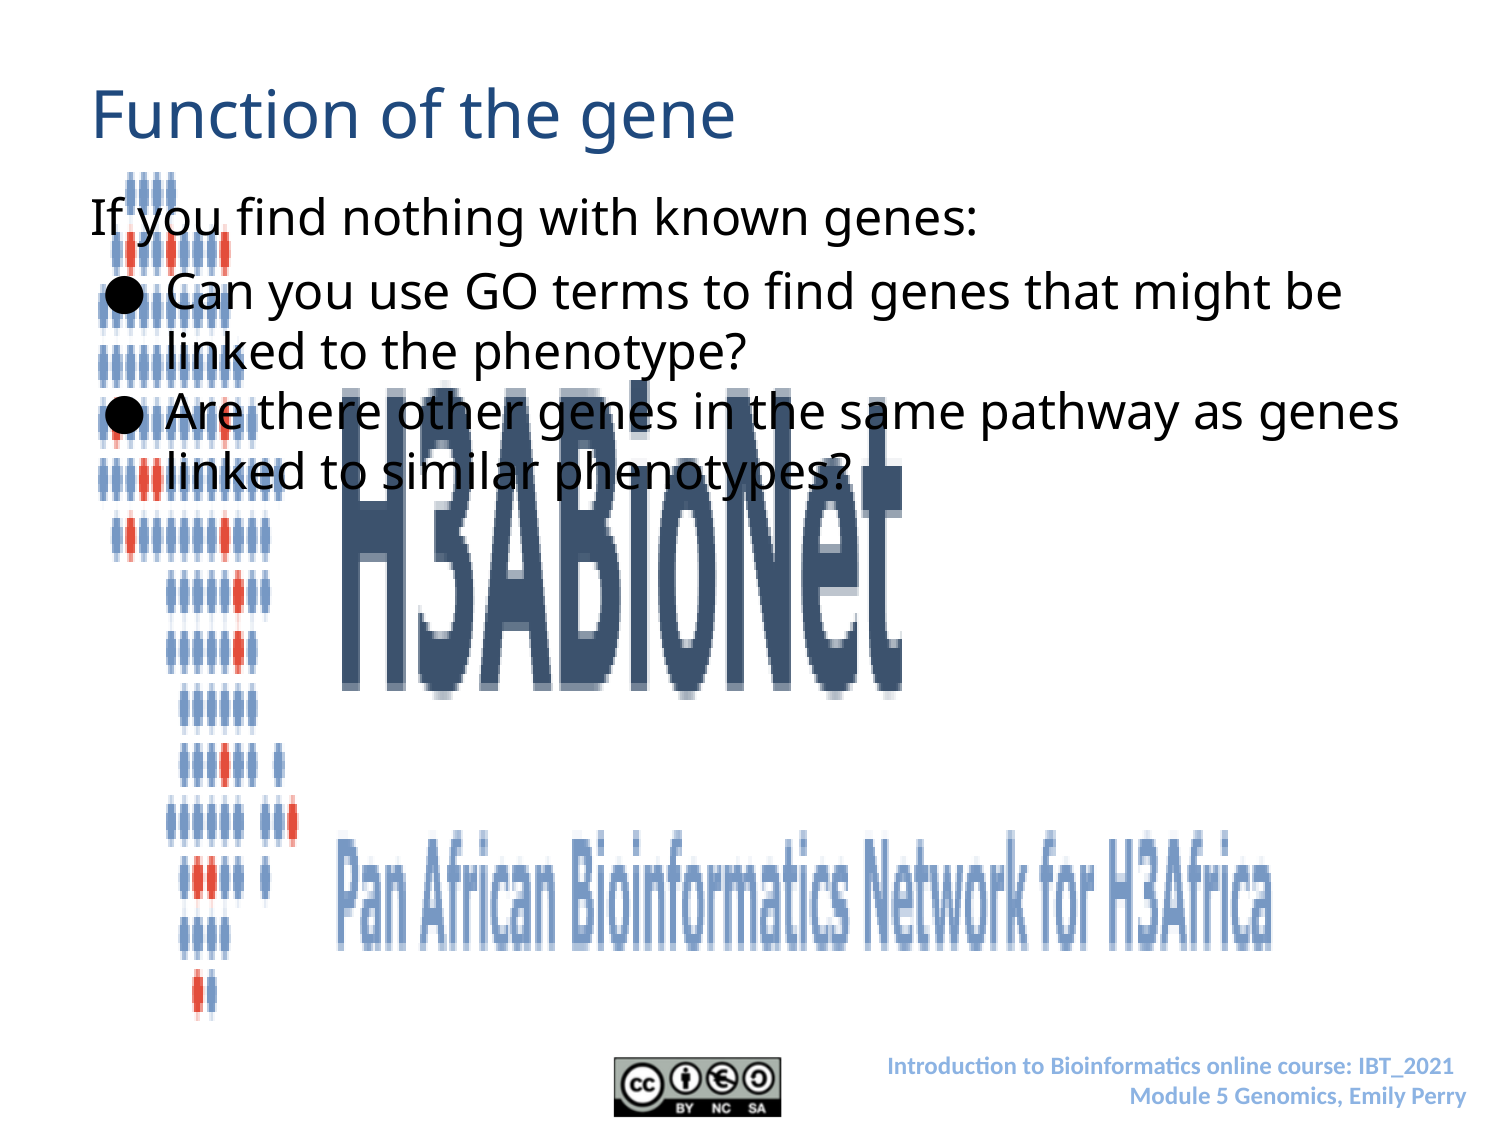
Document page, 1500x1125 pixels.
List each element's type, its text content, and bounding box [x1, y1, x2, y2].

picture [608, 1050, 785, 1122]
title Function of the gene [75, 45, 1425, 178]
list If you find nothing with known genes: Can you use GO terms to find genes that might be linked to the phenotype? Are there other genes in the same pathway as genes linked to similar phenotypes? [75, 178, 1425, 1005]
